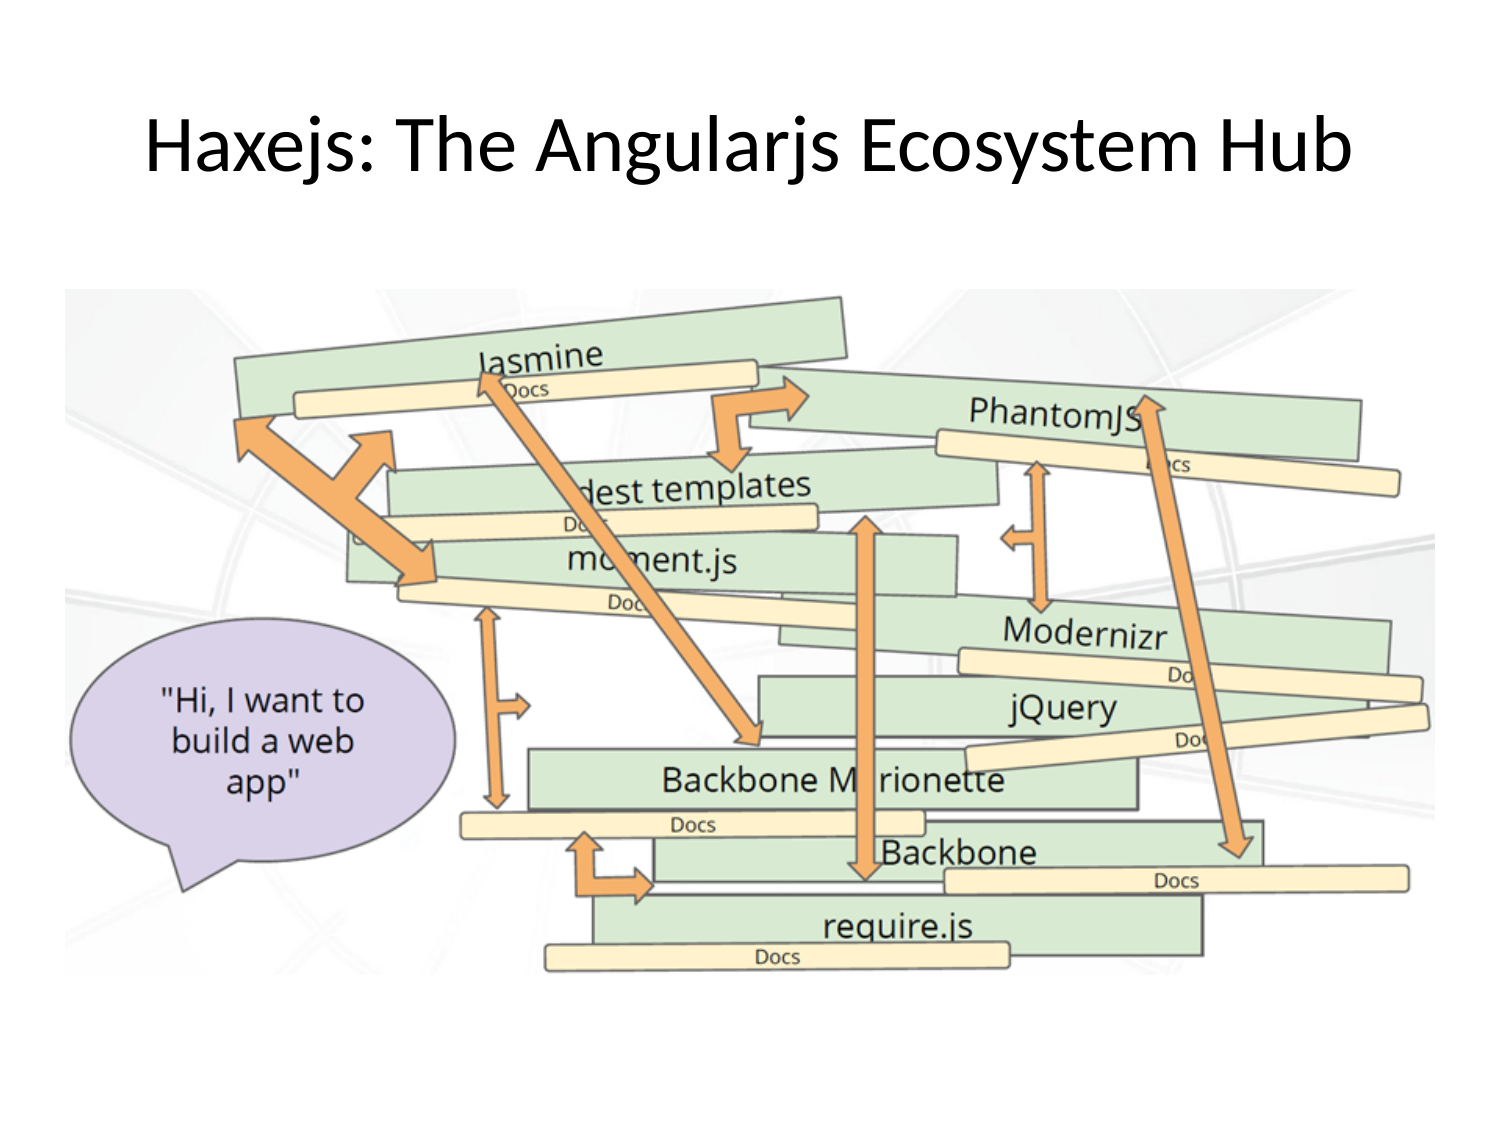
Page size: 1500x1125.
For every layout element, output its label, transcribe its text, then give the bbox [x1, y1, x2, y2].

picture [65, 288, 1435, 976]
title Haxejs: The Angularjs Ecosystem Hub [75, 45, 1425, 233]
